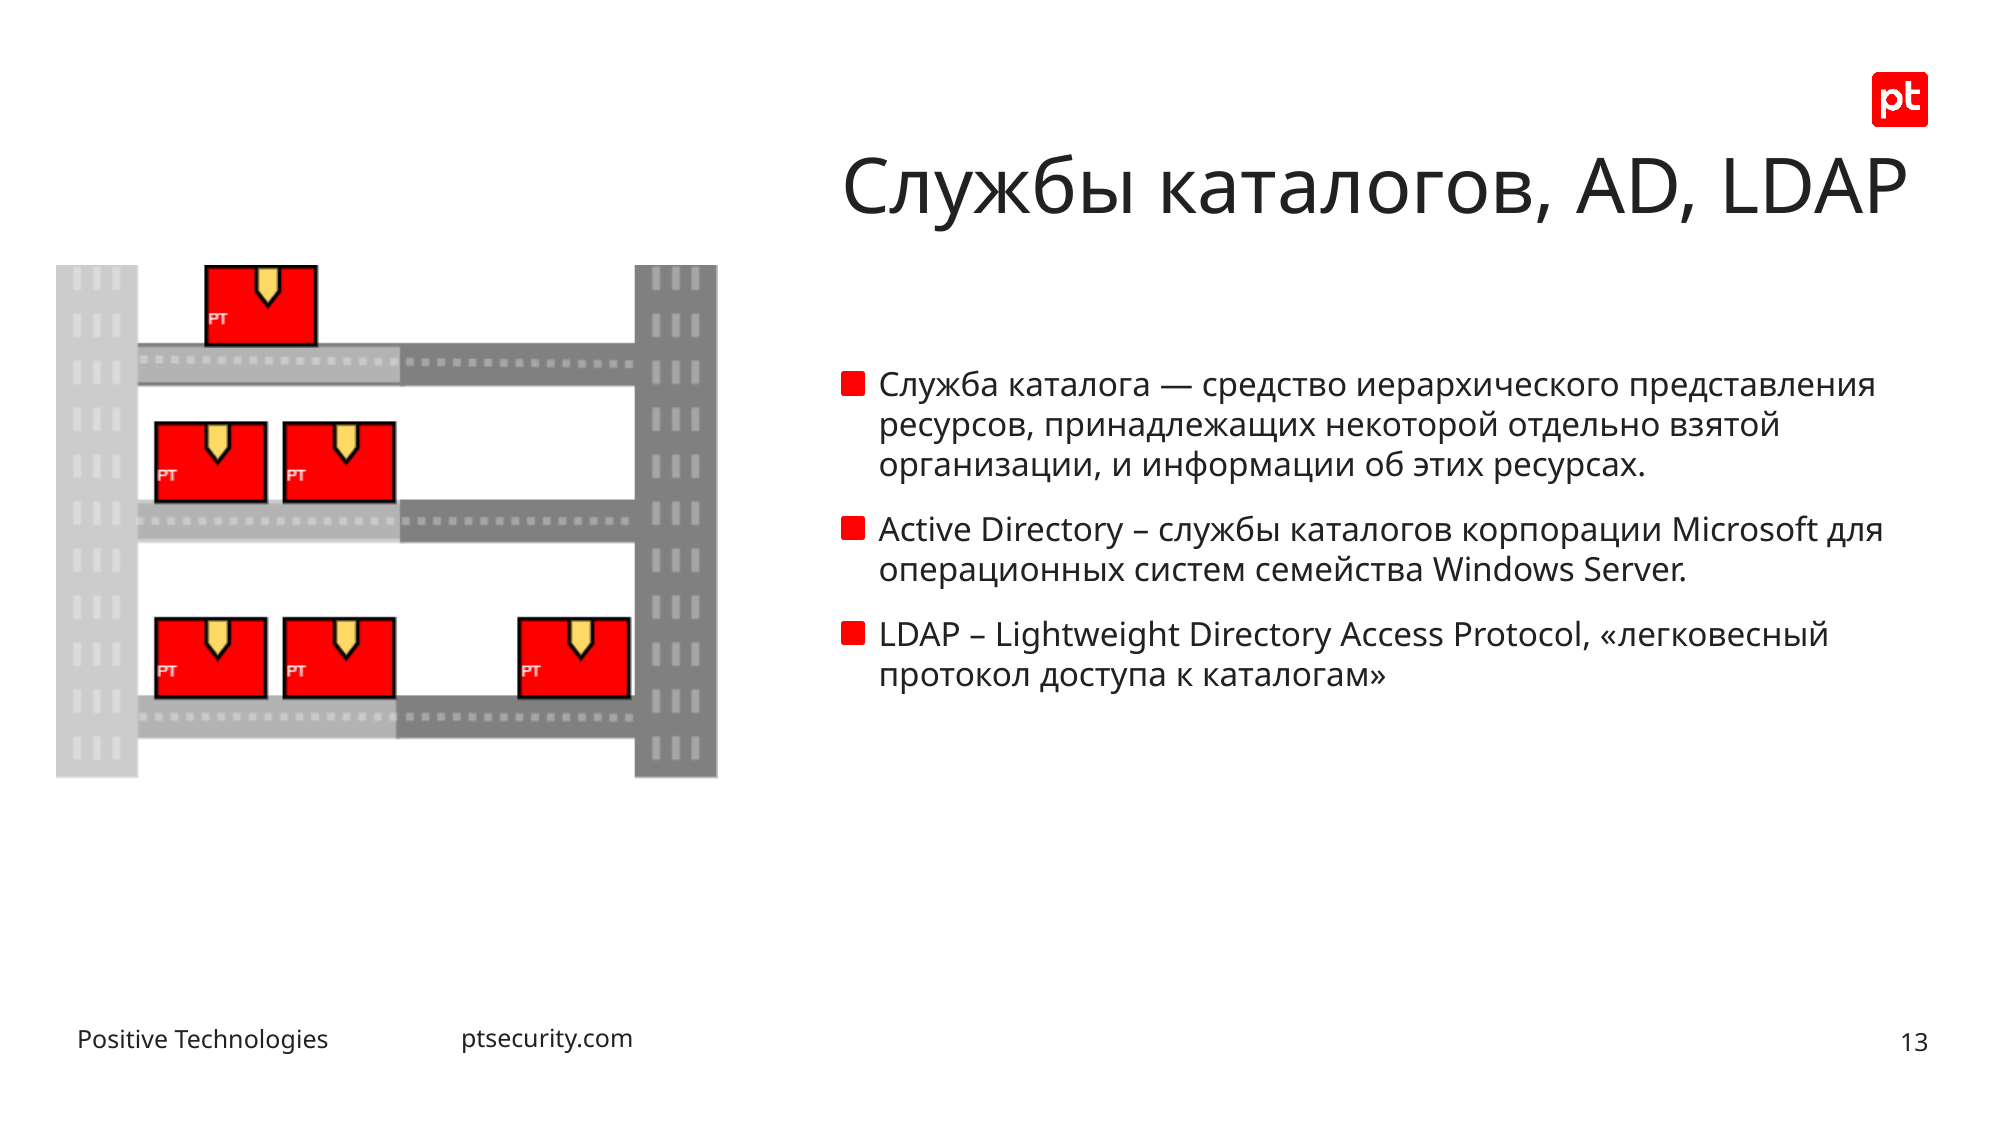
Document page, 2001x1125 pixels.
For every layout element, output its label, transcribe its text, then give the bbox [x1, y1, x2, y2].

picture [841, 621, 865, 645]
picture [841, 516, 865, 540]
slide_number 13 [1608, 1013, 1944, 1074]
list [56, 265, 718, 860]
picture [841, 371, 865, 396]
picture [1872, 72, 1928, 127]
list Служба каталога — средство иерархического представления ресурсов, принадлежащих некоторой отдельно взятой организации, и информации об этих ресурсах. Active Directory – службы каталогов корпорации Microsoft для операционных систем семейства Windows Server. LDAP – Lightweight Directory Access Protocol, «легковесный протокол доступа к каталогам» [826, 355, 1928, 977]
title Службы каталогов, AD, LDAP [826, 137, 1928, 319]
